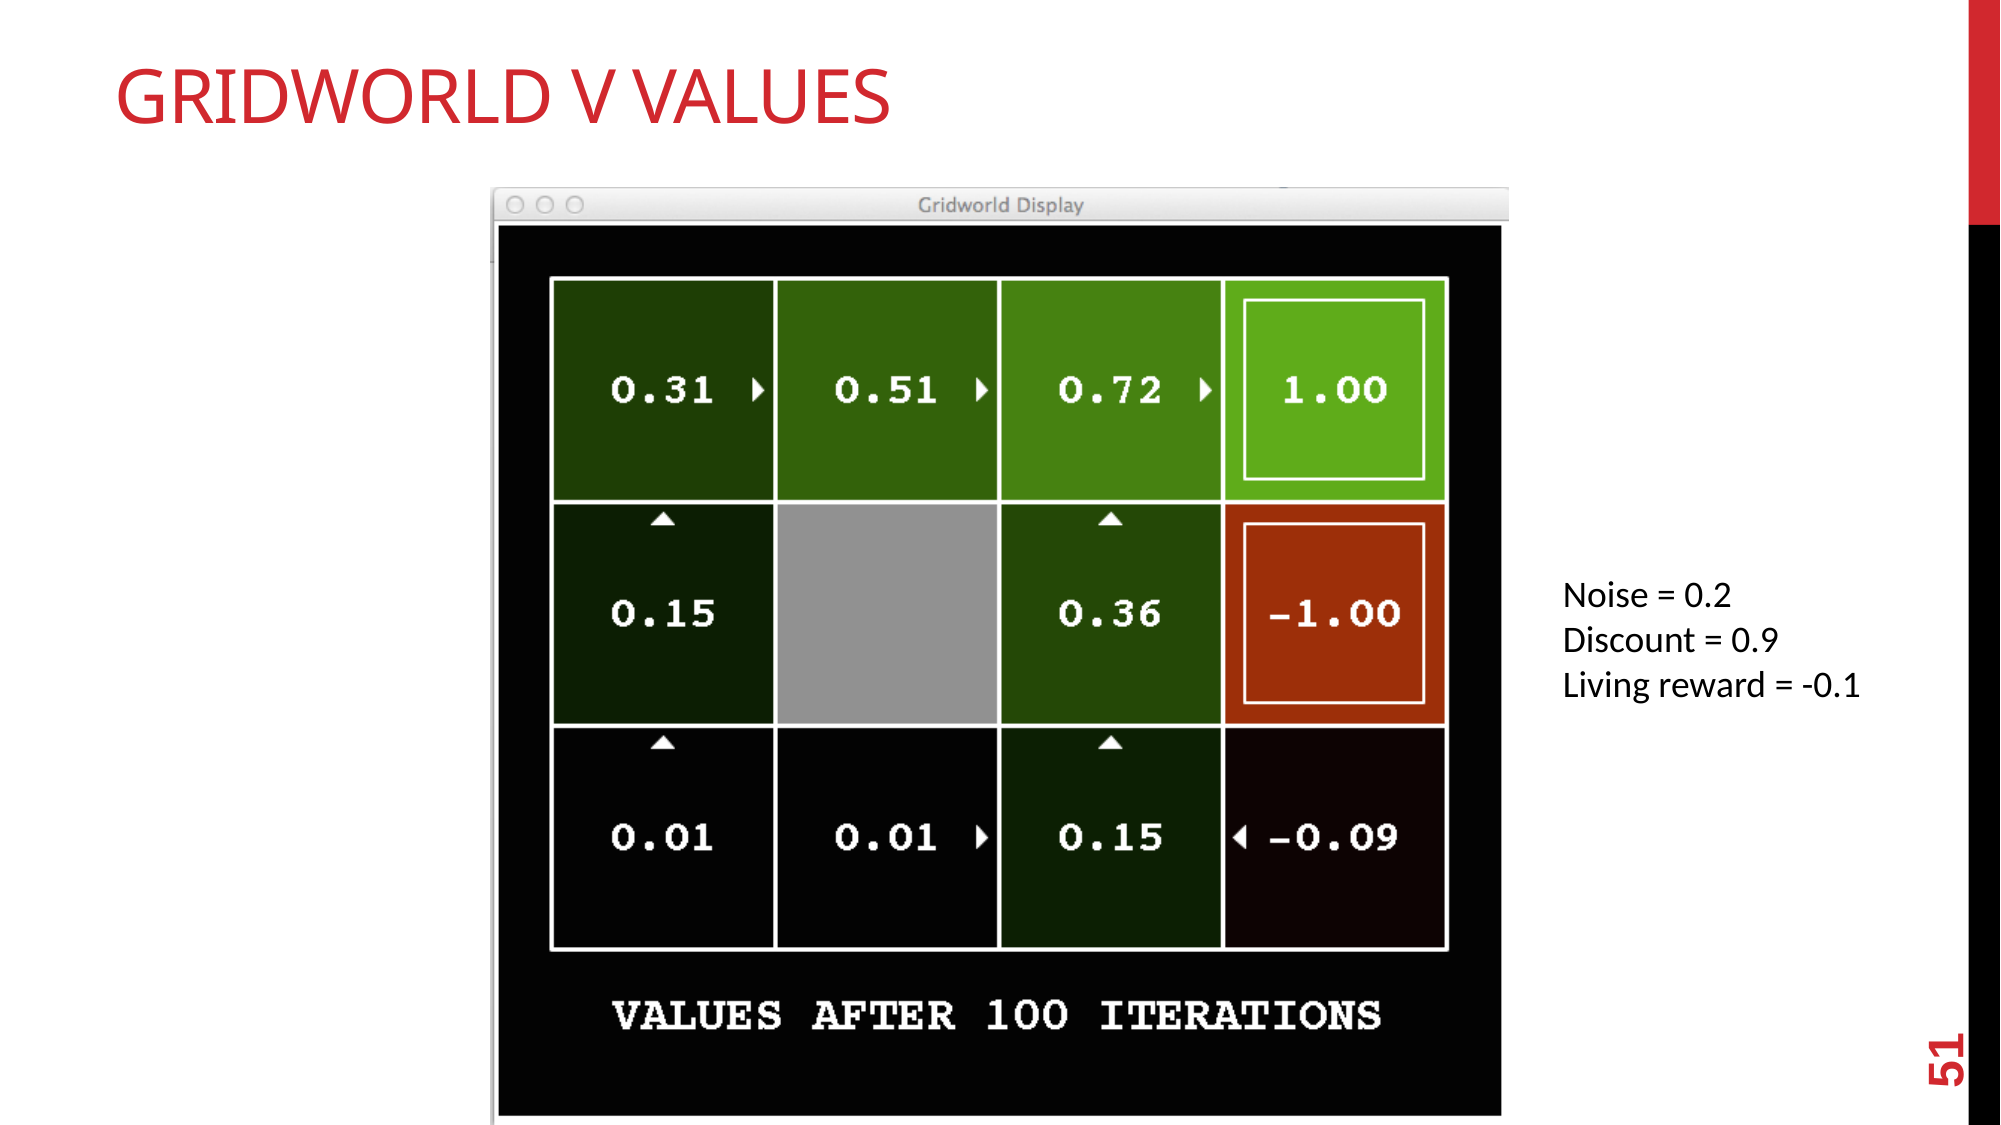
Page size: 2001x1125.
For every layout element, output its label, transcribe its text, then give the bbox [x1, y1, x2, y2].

slide_number 51 [1903, 887, 1984, 1104]
title Gridworld V Values [99, 25, 1367, 147]
picture [490, 186, 1510, 1125]
text_box Noise = 0.2 Discount = 0.9 Living reward = -0.1 [1548, 562, 1924, 713]
